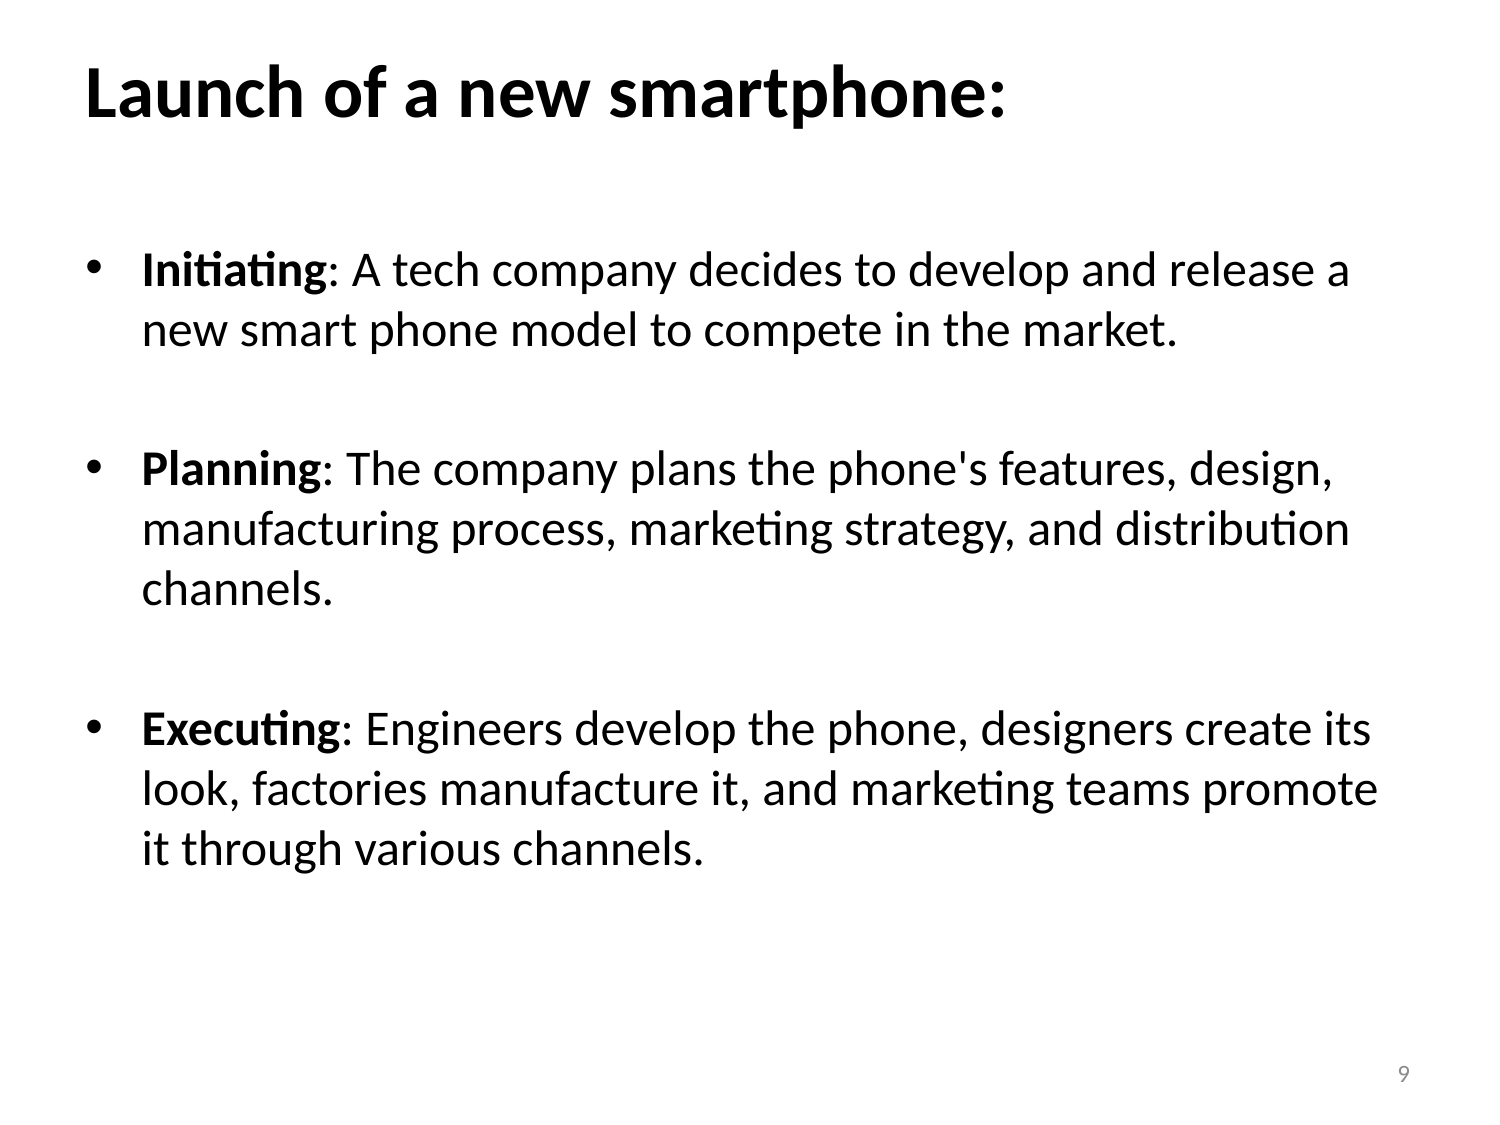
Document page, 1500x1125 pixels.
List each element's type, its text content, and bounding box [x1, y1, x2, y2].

slide_number 9 [1074, 1042, 1425, 1103]
list Launch of a new smartphone: Initiating: A tech company decides to develop and release a new smart phone model to compete in the market. Planning: The company plans the phone's features, design, manufacturing process, marketing strategy, and distribution channels. Executing: Engineers develop the phone, designers create its look, factories manufacture it, and marketing teams promote it through various channels. [70, 35, 1412, 720]
